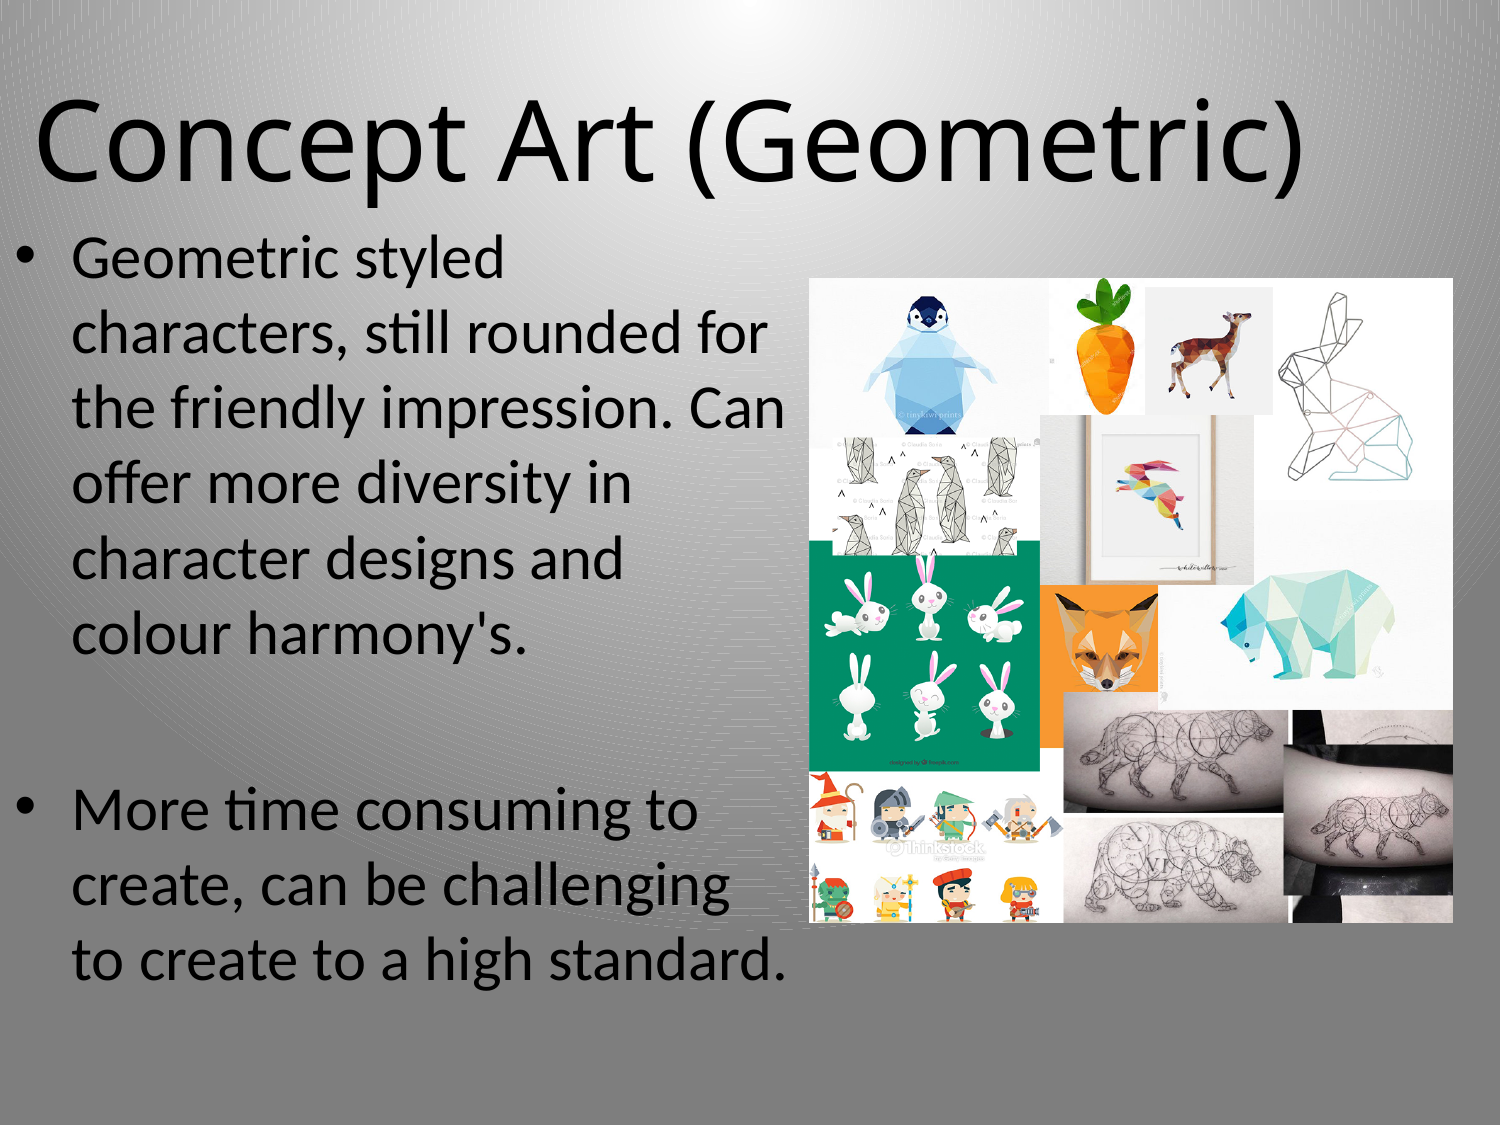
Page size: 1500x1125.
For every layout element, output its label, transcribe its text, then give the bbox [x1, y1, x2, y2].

title Concept Art (Geometric) [0, 42, 1345, 231]
picture [808, 278, 1453, 923]
list Geometric styled characters, still rounded for the friendly impression. Can offer more diversity in character designs and colour harmony's. More time consuming to create, can be challenging to create to a high standard. [0, 208, 809, 1100]
